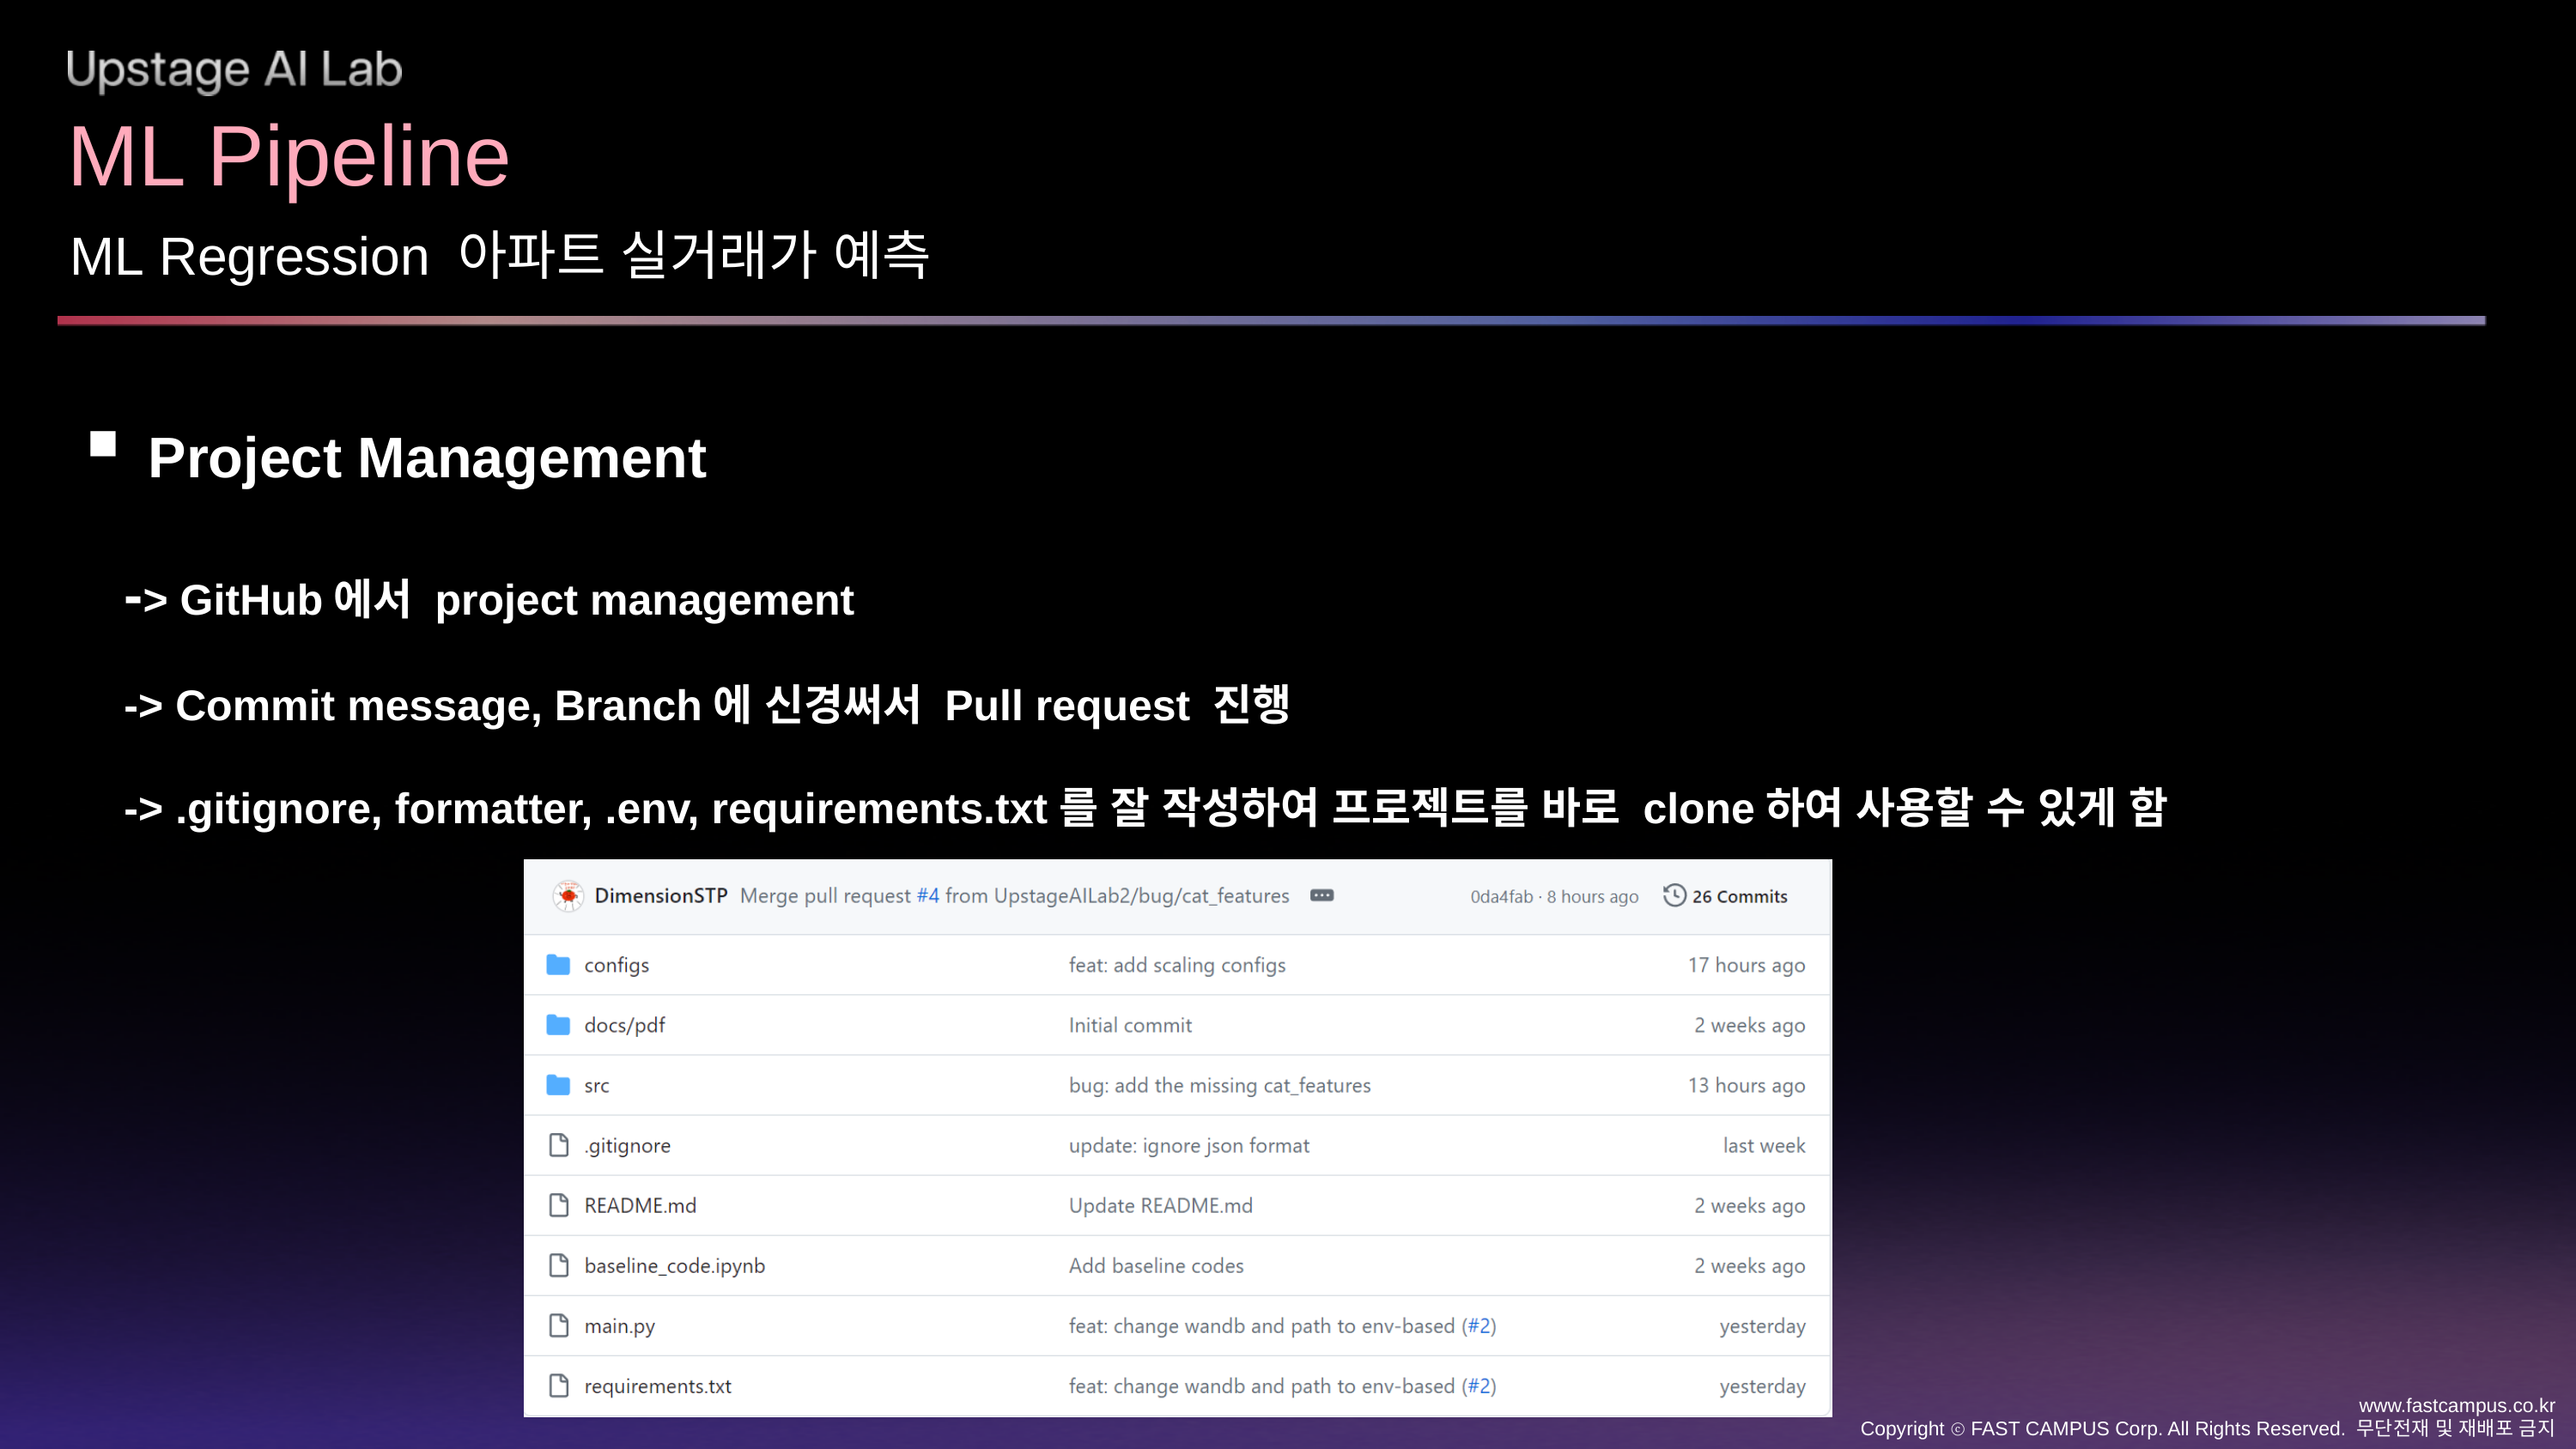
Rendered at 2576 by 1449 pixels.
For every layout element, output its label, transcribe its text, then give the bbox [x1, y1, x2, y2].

text_box ML Pipeline [0, 94, 2367, 210]
picture [0, 801, 2576, 1449]
text_box ML Regression 아파트 실거래가 예측 [56, 215, 2189, 293]
picture [67, 51, 402, 96]
picture [58, 316, 2487, 326]
text_box Project Management -> GitHub에서 project management -> Commit message, Branch에 신경써서 Pull request 진행 -> .gitignore, formatter, .env, requirements.txt를 잘 작성하여 프로젝트를 바로 clone하여 사용할 수 있게 함 [70, 379, 2281, 798]
